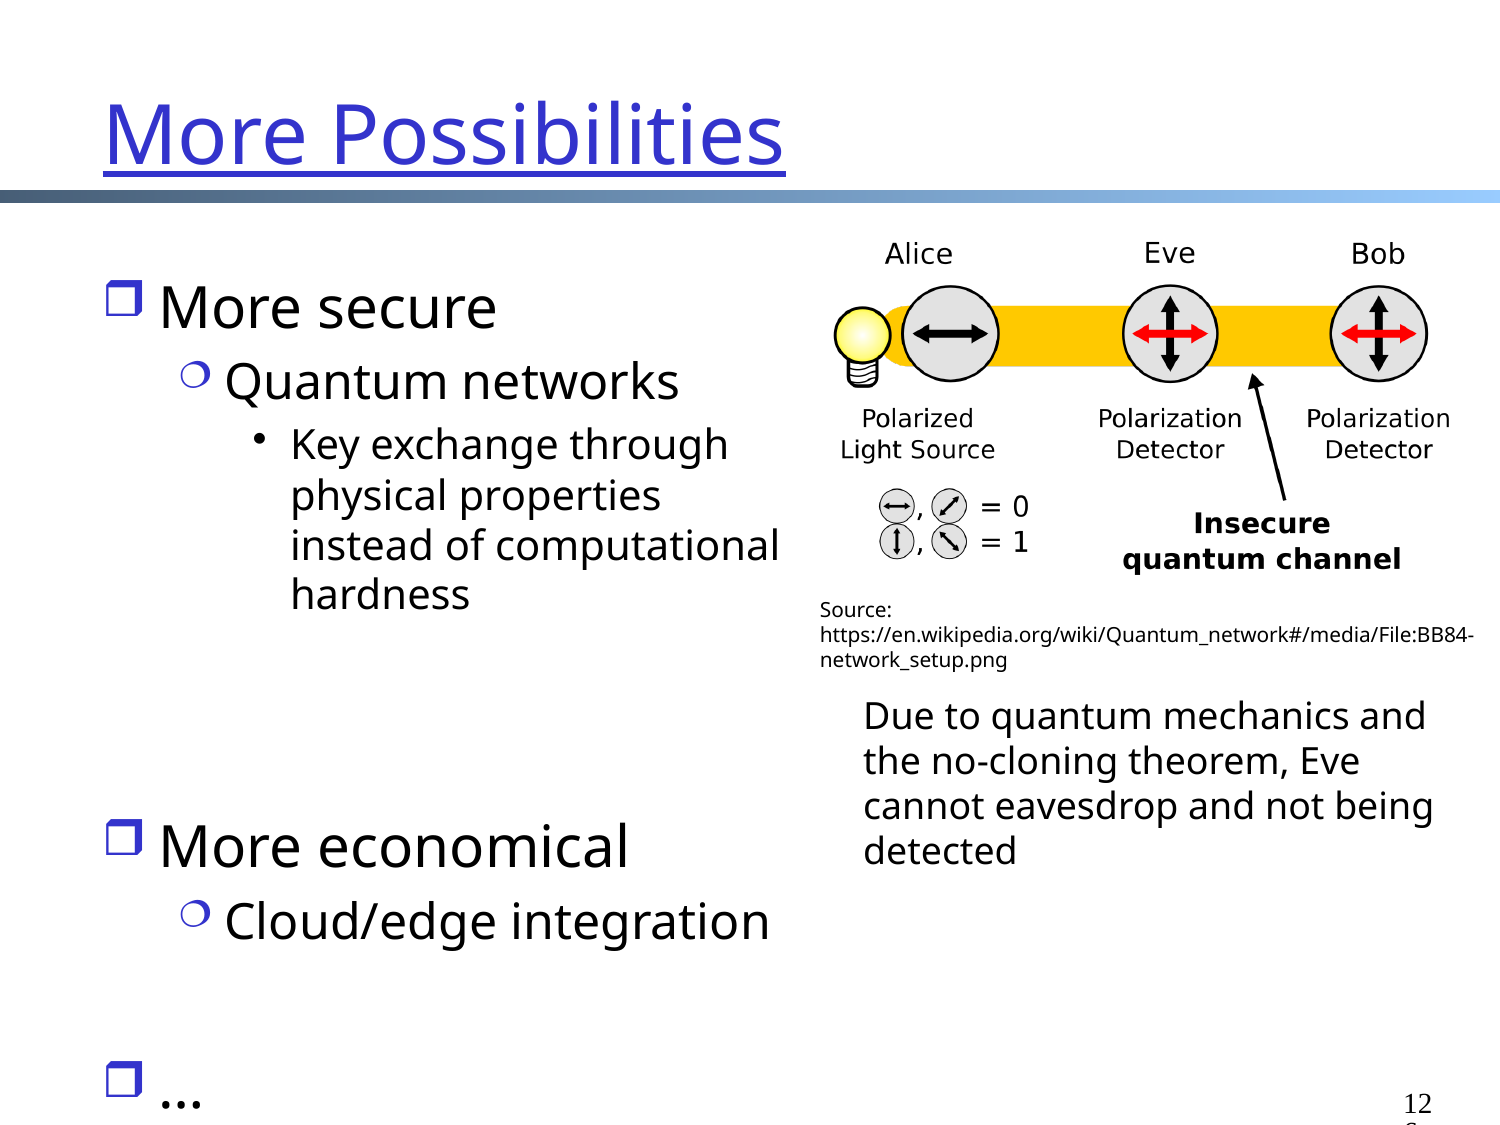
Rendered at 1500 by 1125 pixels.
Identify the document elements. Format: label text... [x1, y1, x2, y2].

list More secure Quantum networks Key exchange through physical properties instead of computational hardness More economical Cloud/edge integration … [87, 262, 806, 1060]
title More Possibilities [87, 37, 1404, 225]
slide_number 126 [1387, 1076, 1459, 1125]
picture [816, 224, 1458, 586]
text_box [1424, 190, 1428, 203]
text_box Source: https://en.wikipedia.org/wiki/Quantum_network#/media/File:BB84-network_setup.png [805, 589, 1500, 680]
text_box Due to quantum mechanics and the no-cloning theorem, Eve cannot eavesdrop and not being detected [848, 684, 1458, 880]
